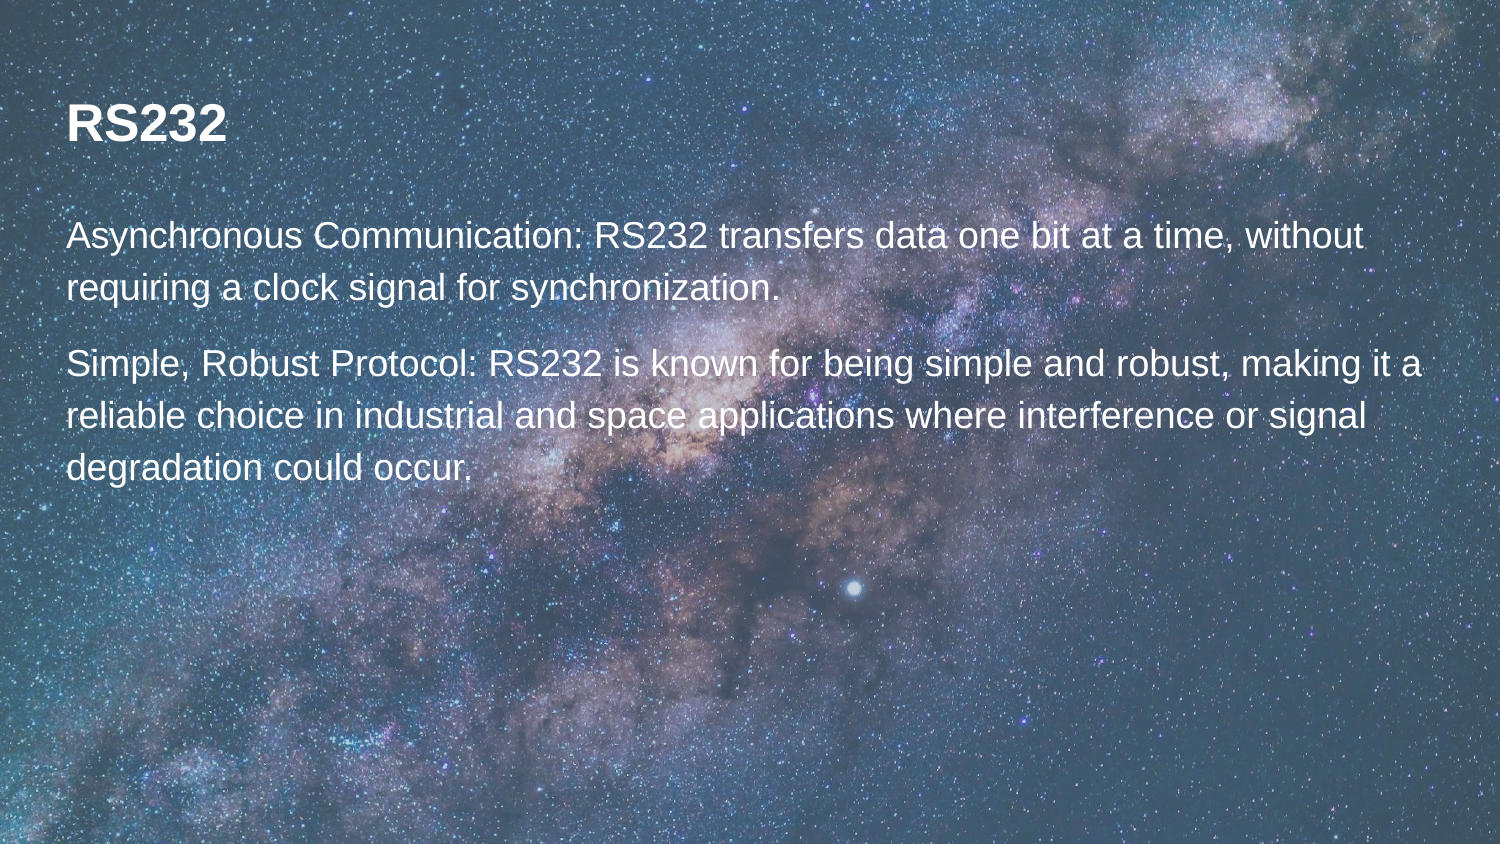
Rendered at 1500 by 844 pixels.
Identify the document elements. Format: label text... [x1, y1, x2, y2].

title RS232 [51, 72, 1449, 167]
list Asynchronous Communication: RS232 transfers data one bit at a time, without requiring a clock signal for synchronization. Simple, Robust Protocol: RS232 is known for being simple and robust, making it a reliable choice in industrial and space applications where interference or signal degradation could occur. [51, 189, 1449, 750]
